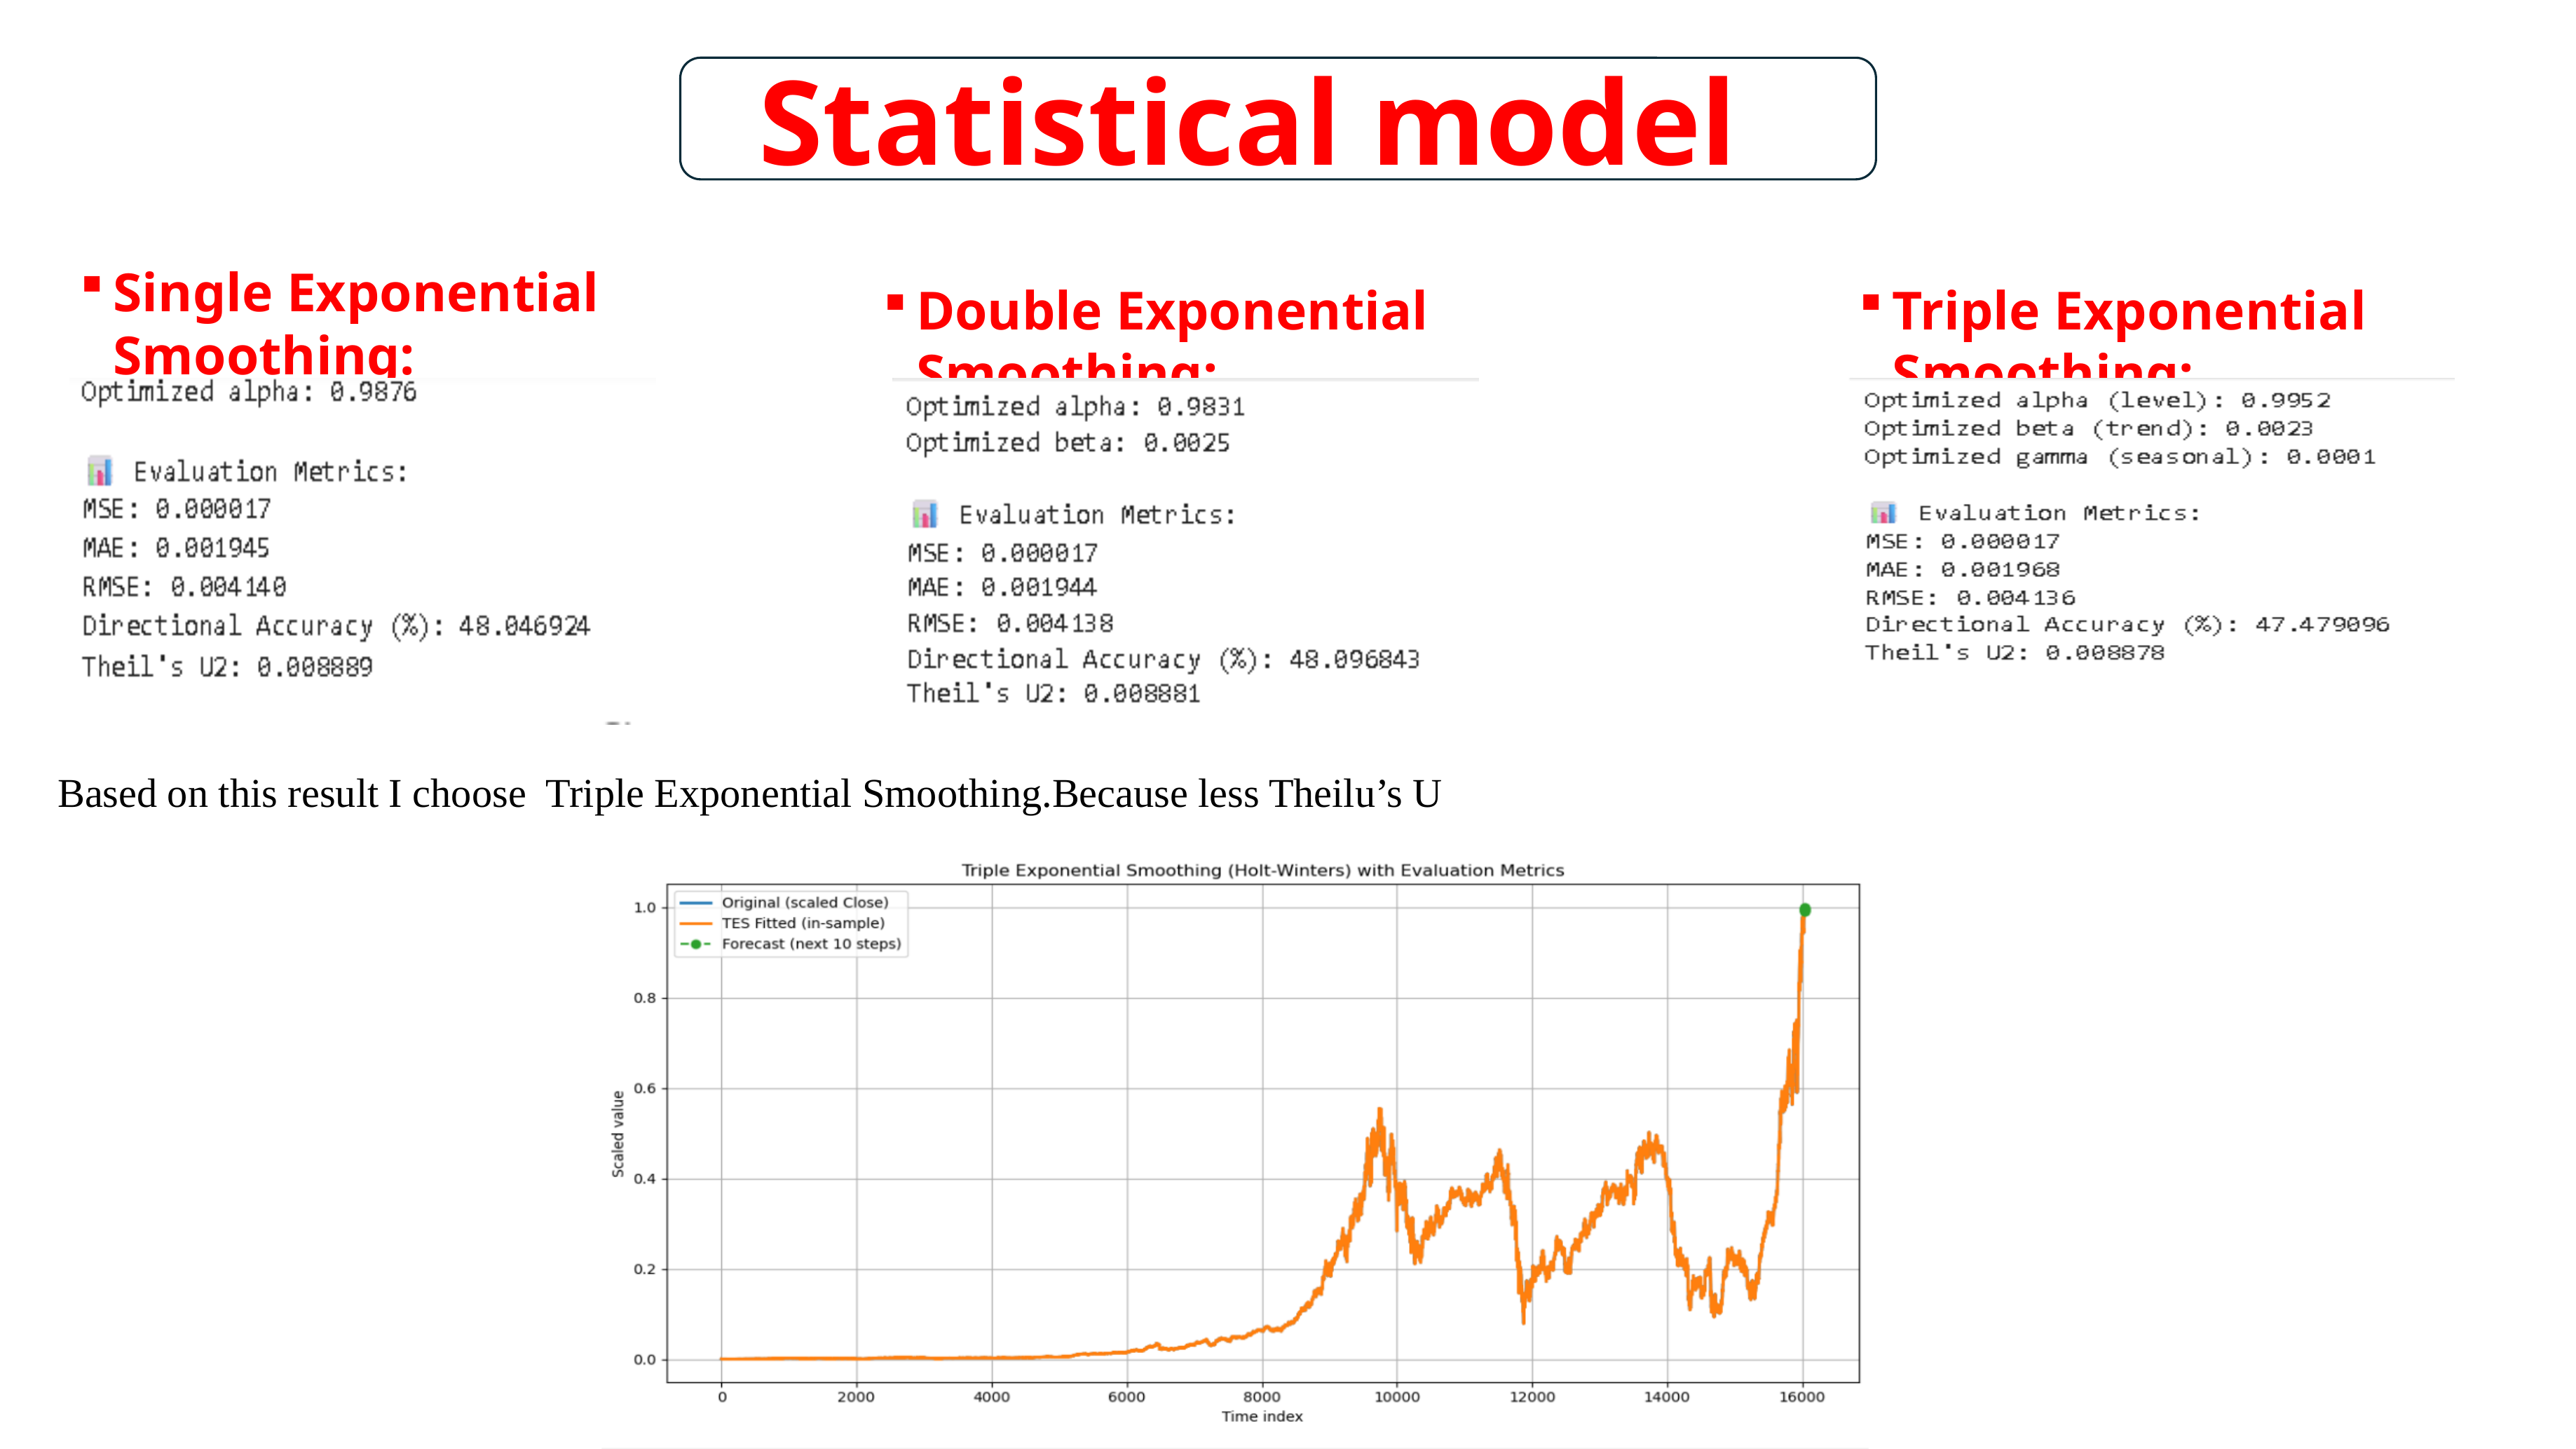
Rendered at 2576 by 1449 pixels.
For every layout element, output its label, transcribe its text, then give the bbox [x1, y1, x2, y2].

text_box Double Exponential Smoothing: [873, 271, 1484, 440]
text_box Single Exponential Smoothing: [69, 253, 681, 422]
text_box Statistical model [679, 56, 1877, 181]
picture [892, 377, 1479, 725]
text_box Based on this result I choose Triple Exponential Smoothing.Because less Theilu’s U [47, 761, 2052, 821]
picture [600, 854, 1876, 1449]
picture [69, 377, 656, 725]
picture [1844, 377, 2455, 691]
text_box Triple Exponential Smoothing: [1849, 271, 2460, 440]
